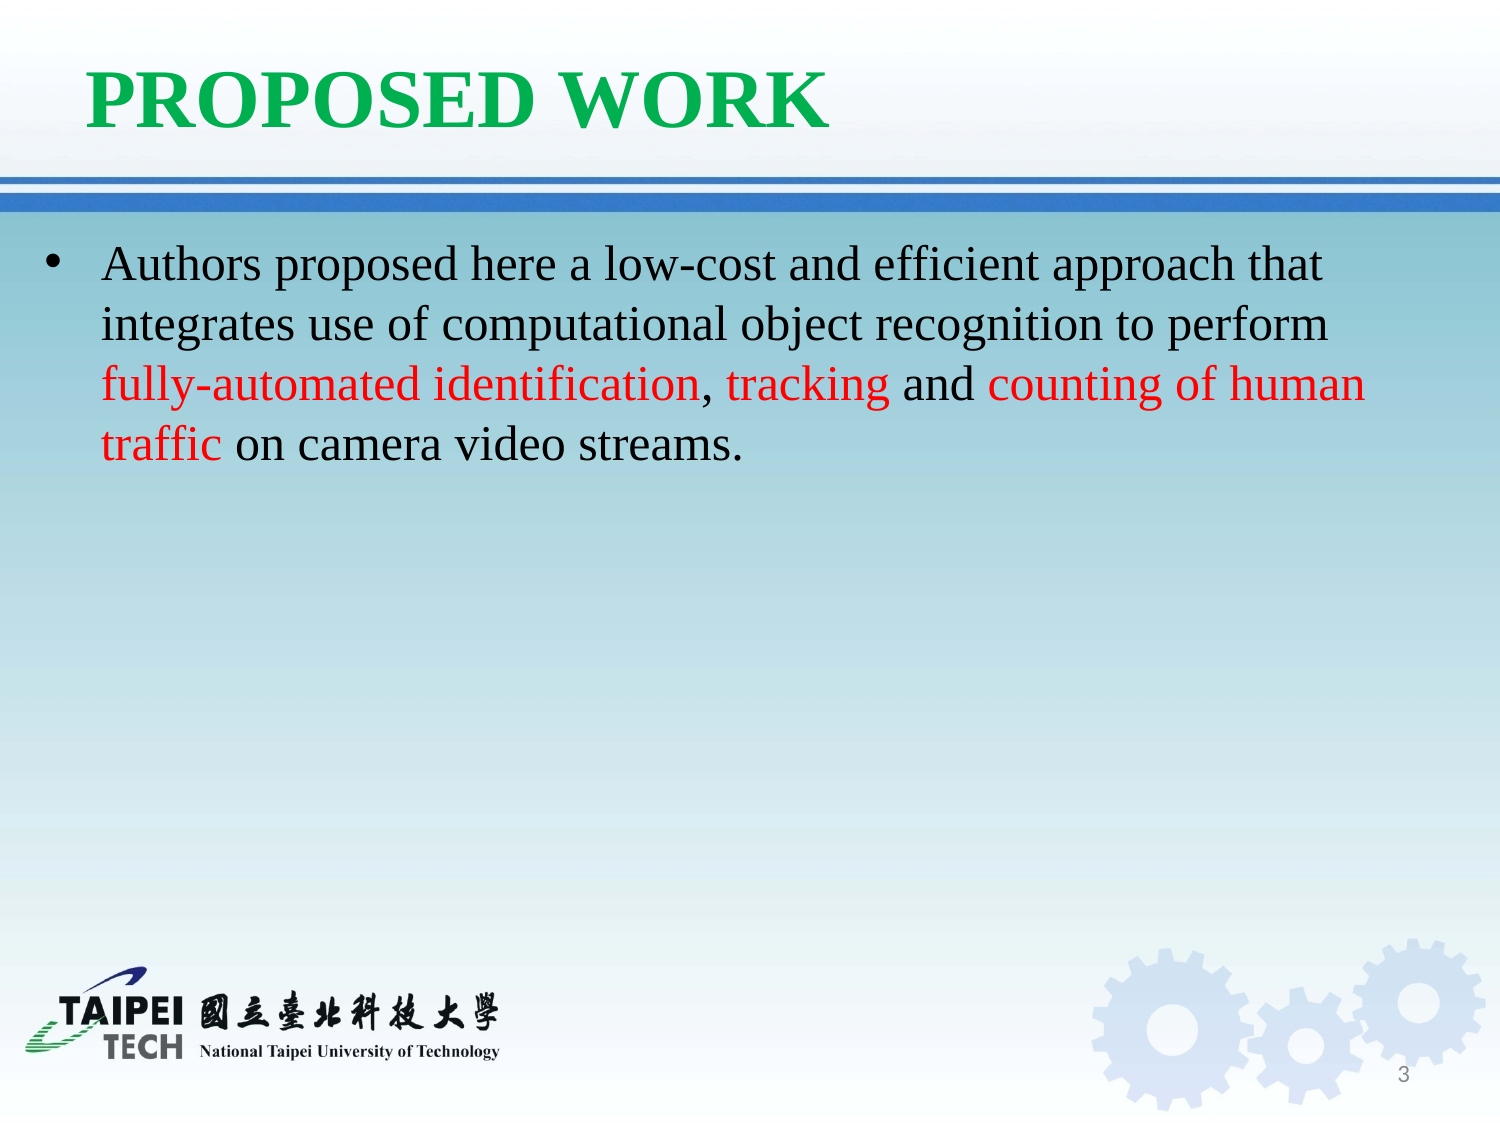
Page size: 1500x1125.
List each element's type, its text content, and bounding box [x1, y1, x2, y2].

list Authors proposed here a low-cost and efficient approach that integrates use of computational object recognition to perform fully-automated identification, tracking and counting of human traffic on camera video streams. [29, 222, 1426, 1000]
title PROPOSED WORK [70, 0, 1231, 188]
picture [0, 0, 1500, 1125]
slide_number 3 [1074, 1042, 1425, 1103]
